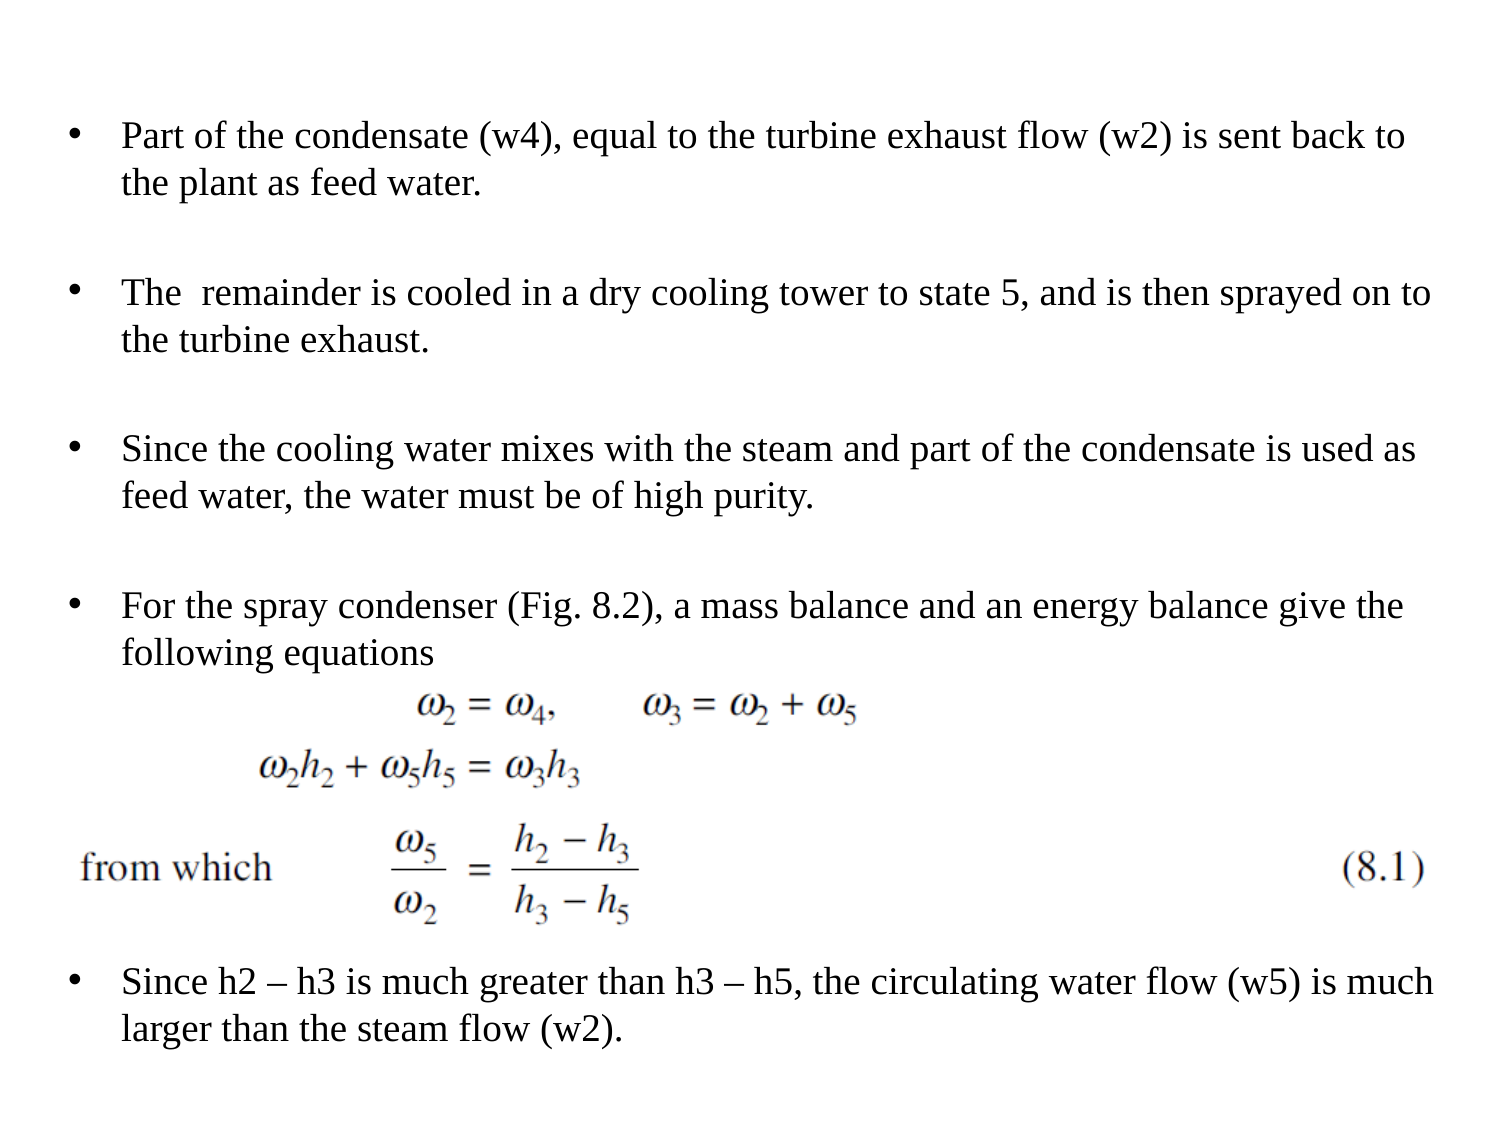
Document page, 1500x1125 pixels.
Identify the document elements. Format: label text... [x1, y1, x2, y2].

picture [64, 680, 1430, 933]
list Part of the condensate (w4), equal to the turbine exhaust flow (w2) is sent back to the plant as feed water. The remainder is cooled in a dry cooling tower to state 5, and is then sprayed on to the turbine exhaust. Since the cooling water mixes with the steam and part of the condensate is used as feed water, the water must be of high purity. For the spray condenser (Fig. 8.2), a mass balance and an energy balance give the following equations Since h2 – h3 is much greater than h3 – h5, the circulating water flow (w5) is much larger than the steam flow (w2). [53, 101, 1471, 1059]
